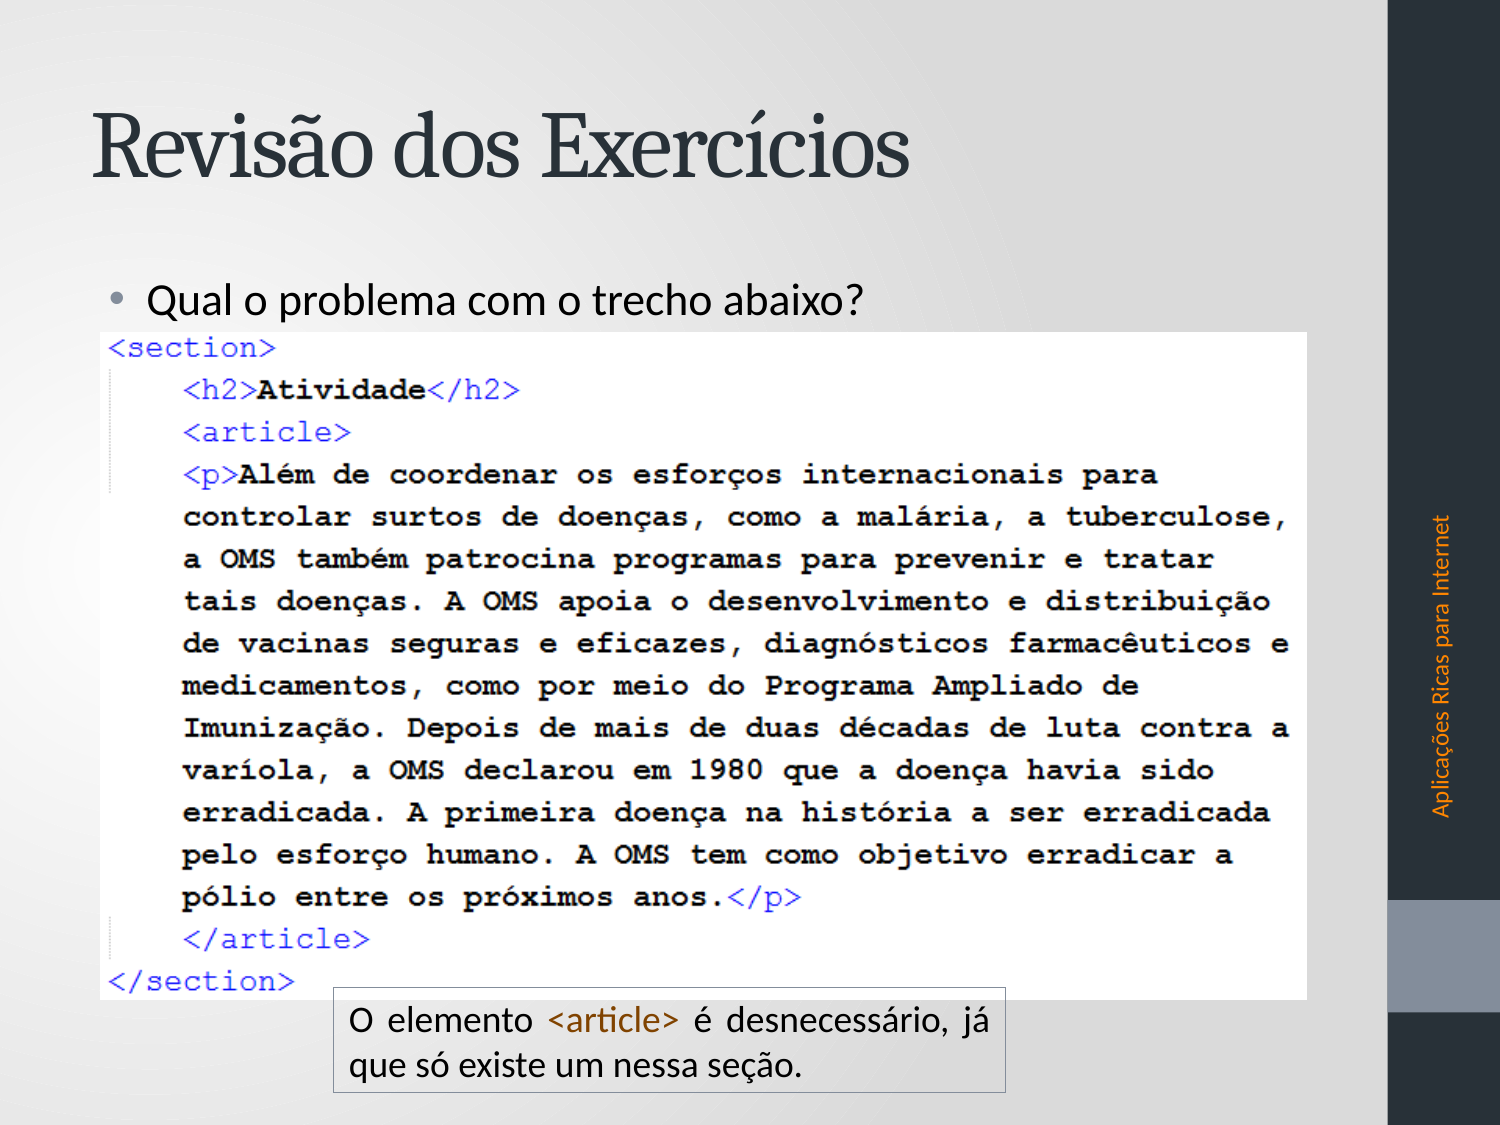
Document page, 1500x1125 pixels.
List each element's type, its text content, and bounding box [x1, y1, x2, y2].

footer Aplicações Ricas para Internet [1408, 500, 1469, 889]
text_box O elemento <article> é desnecessário, já que só existe um nessa seção. [333, 1006, 1006, 1093]
title Revisão dos Exercícios [75, 45, 1325, 233]
picture [99, 331, 1308, 1000]
list Qual o problema com o trecho abaixo? [75, 262, 1325, 1050]
